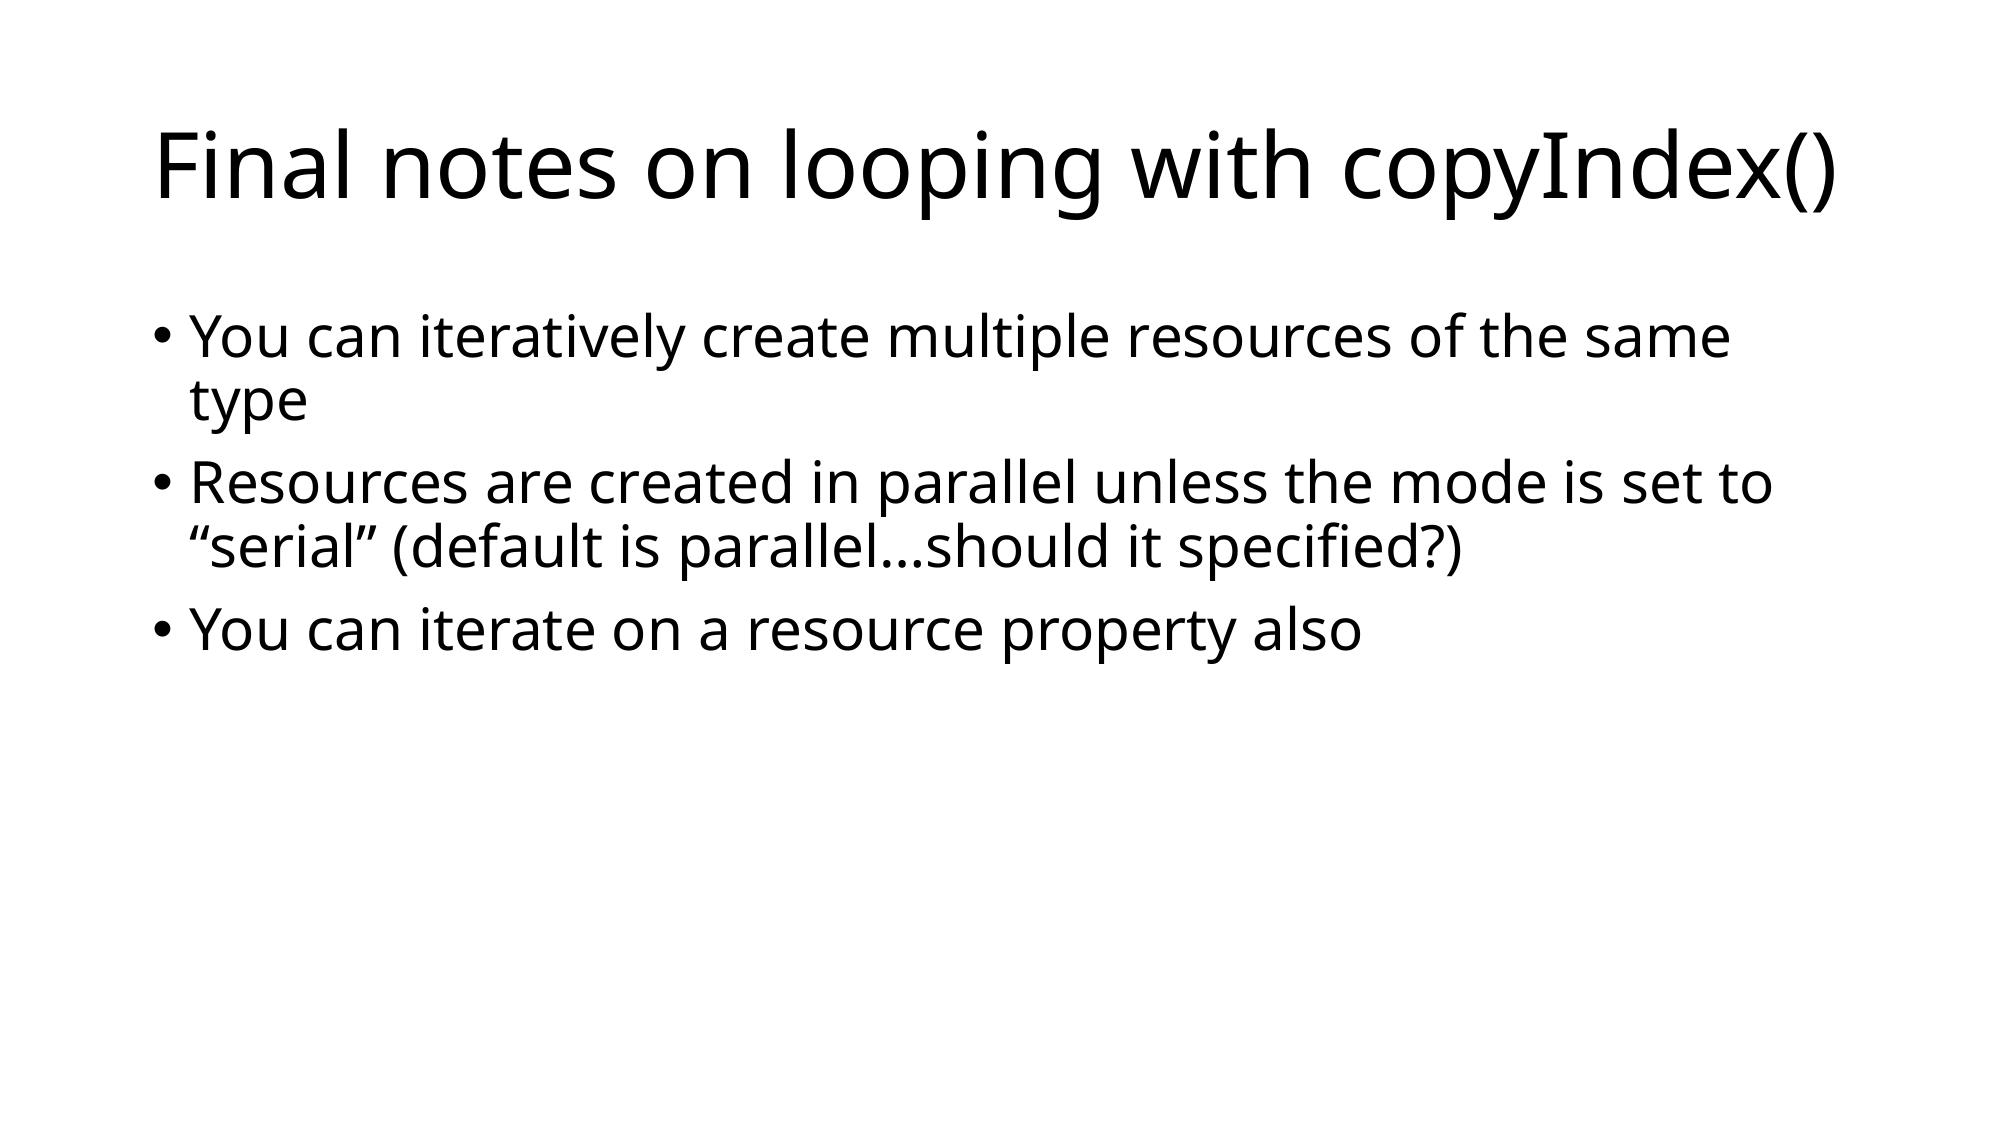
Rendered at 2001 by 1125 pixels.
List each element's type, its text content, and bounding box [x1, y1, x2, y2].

list You can iteratively create multiple resources of the same type Resources are created in parallel unless the mode is set to “serial” (default is parallel…should it specified?) You can iterate on a resource property also [137, 299, 1863, 1014]
title Final notes on looping with copyIndex() [137, 59, 1863, 278]
